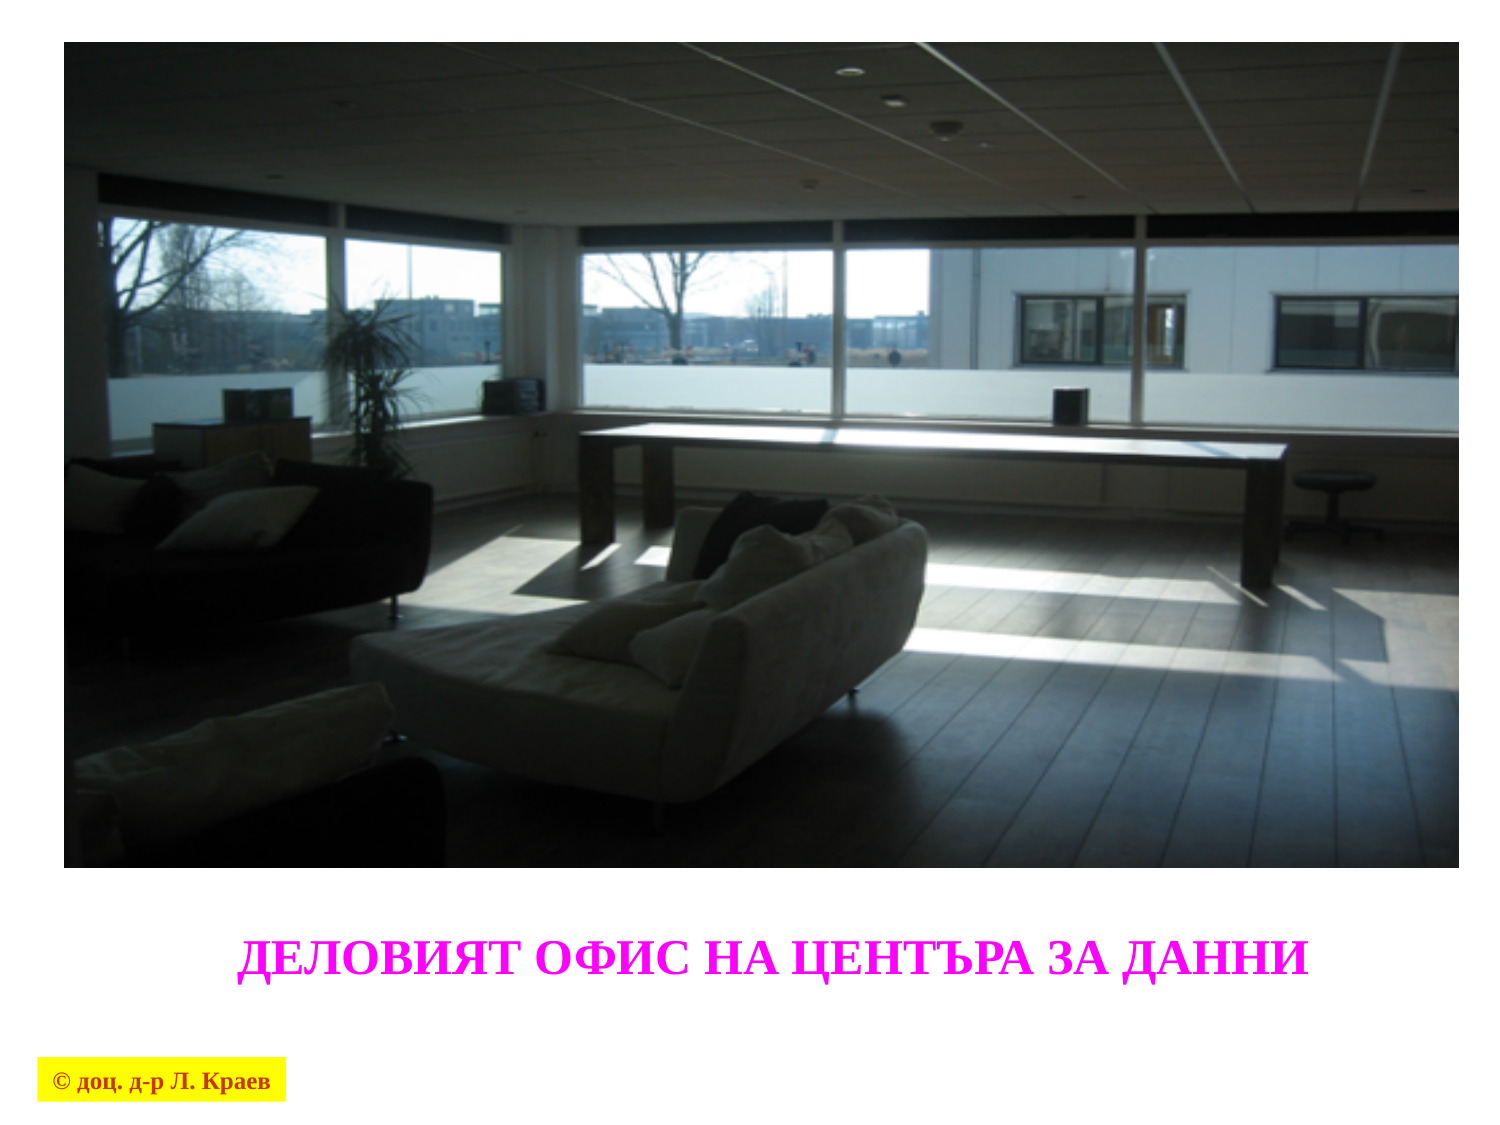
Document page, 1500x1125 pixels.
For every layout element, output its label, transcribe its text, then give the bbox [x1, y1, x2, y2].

text_box ДЕЛОВИЯТ ОФИС НА ЦЕНТЪРА ЗА ДАННИ [171, 916, 1376, 992]
picture [64, 42, 1459, 868]
text_box © доц. д-р Л. Краев [37, 1057, 287, 1102]
